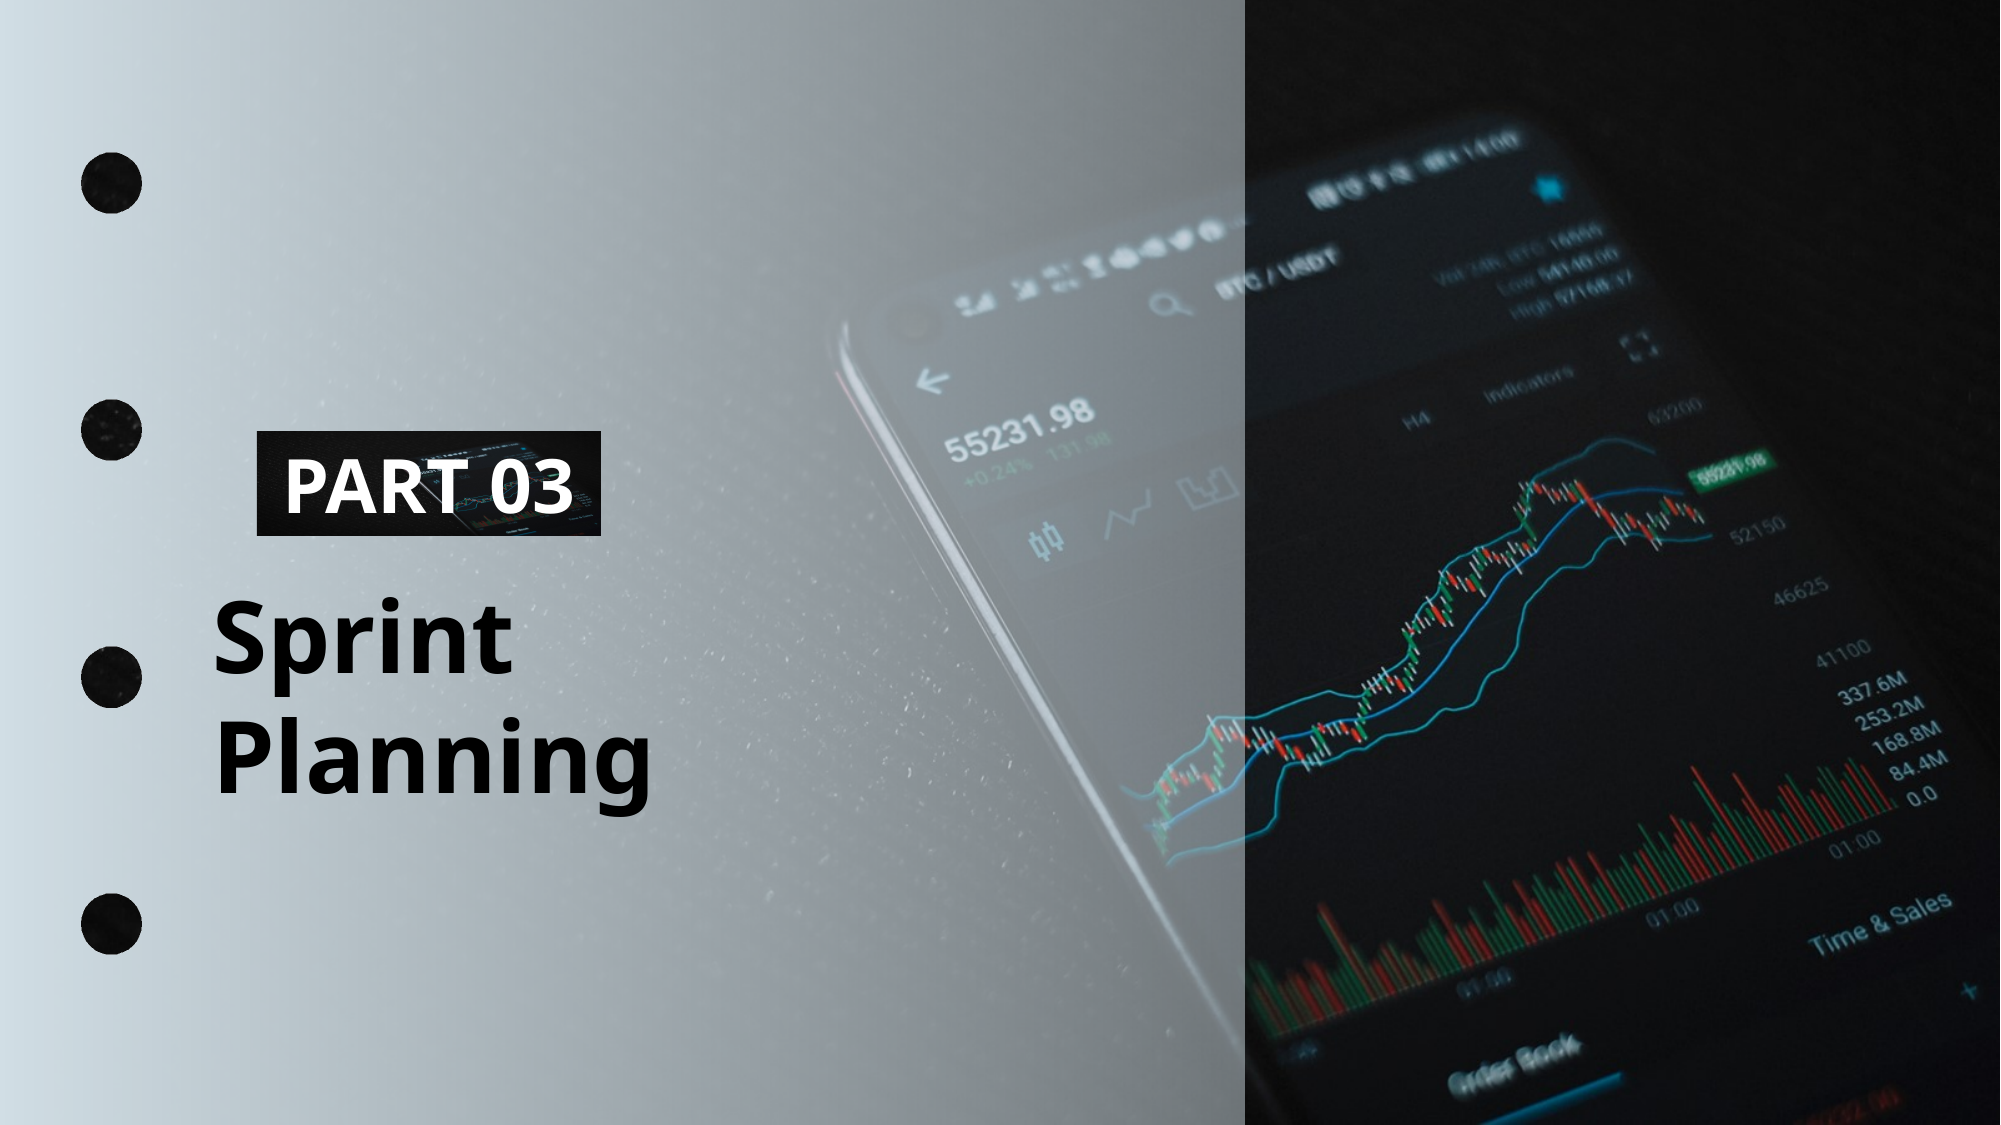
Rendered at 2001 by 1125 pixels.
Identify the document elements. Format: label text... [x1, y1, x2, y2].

text_box [82, 154, 141, 213]
text_box [82, 894, 141, 953]
text_box [0, 0, 1246, 1125]
text_box PART 03 [256, 431, 601, 536]
text_box [82, 401, 141, 459]
text_box [1246, 0, 2000, 1125]
text_box [82, 648, 141, 706]
text_box Sprint Planning [197, 565, 980, 821]
